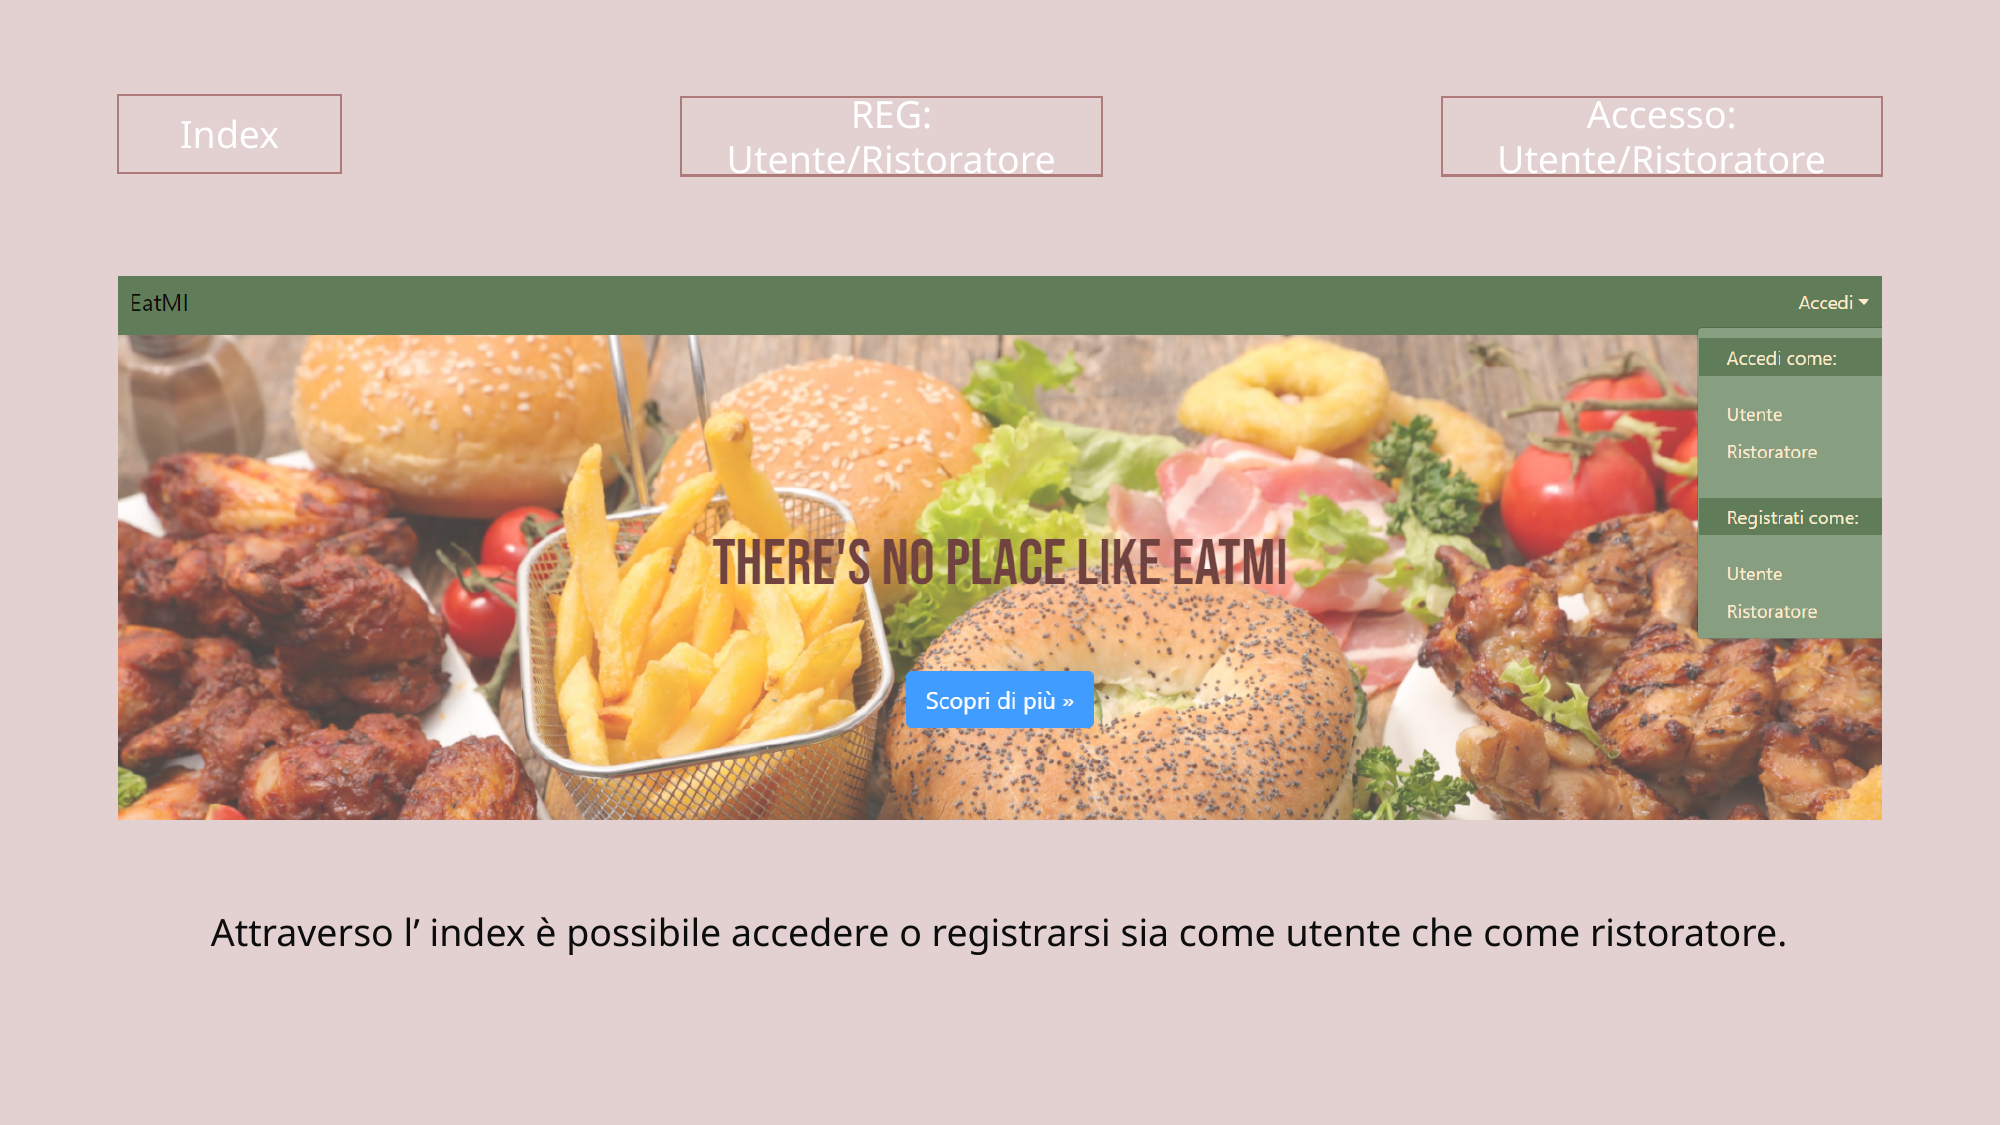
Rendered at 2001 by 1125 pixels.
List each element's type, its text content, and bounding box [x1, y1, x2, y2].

text_box Accesso: Utente/Ristoratore [1441, 96, 1883, 177]
text_box REG: Utente/Ristoratore [680, 96, 1103, 177]
picture [118, 276, 1882, 820]
text_box Index [117, 94, 342, 174]
text_box Attraverso l’ index è possibile accedere o registrarsi sia come utente che come ristoratore. [117, 897, 1883, 965]
